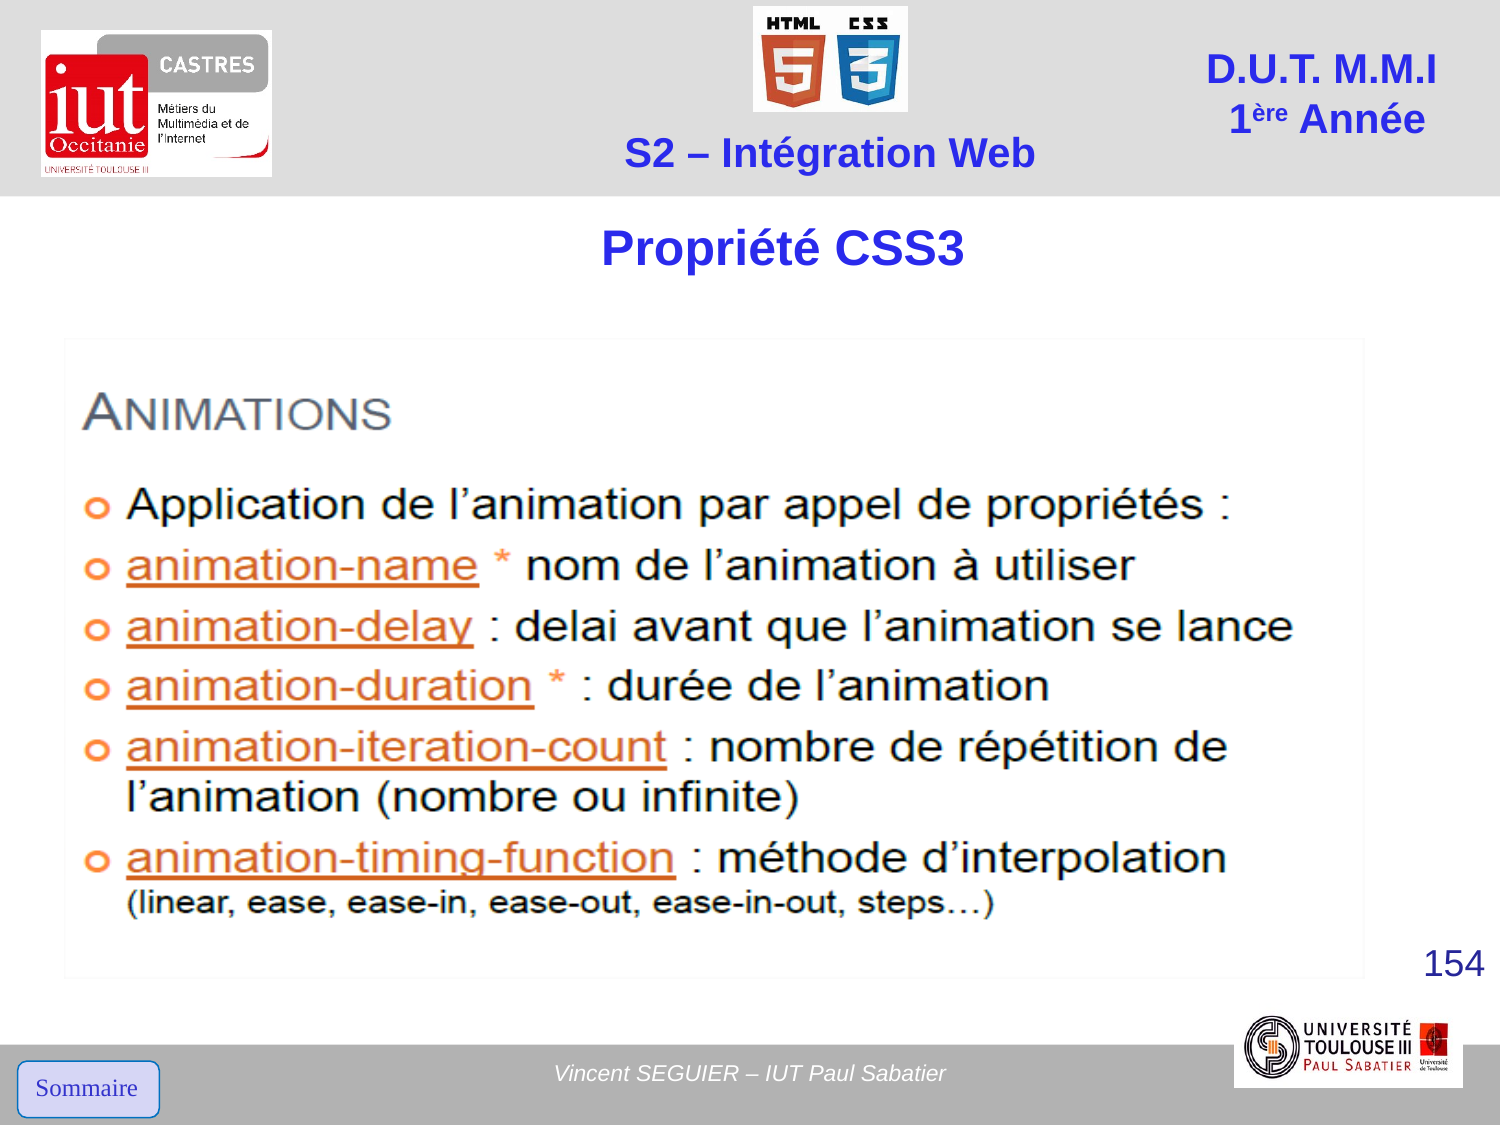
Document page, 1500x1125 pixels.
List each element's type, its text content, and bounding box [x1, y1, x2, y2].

text_box 154 [1316, 884, 1500, 1039]
picture [753, 6, 908, 112]
text_box Vincent SEGUIER – IUT Paul Sabatier [512, 1042, 988, 1103]
picture [41, 30, 272, 177]
text_box Propriété CSS3 [586, 208, 981, 283]
picture [1234, 1003, 1463, 1088]
picture [64, 337, 1365, 979]
